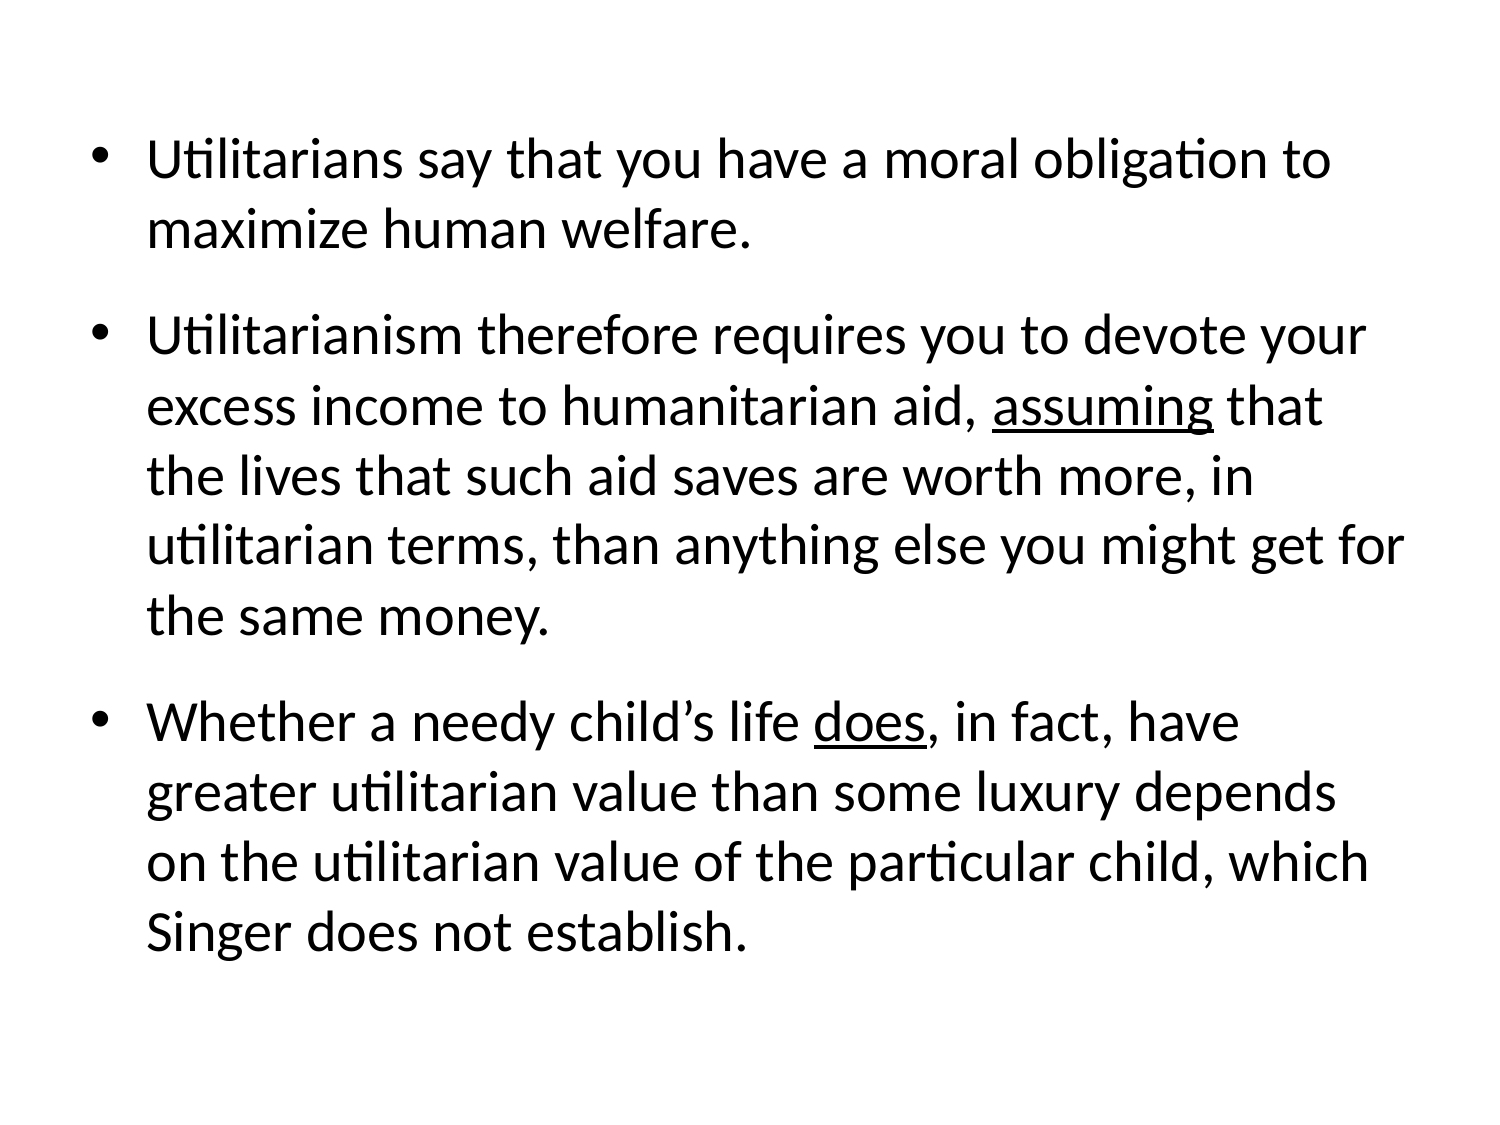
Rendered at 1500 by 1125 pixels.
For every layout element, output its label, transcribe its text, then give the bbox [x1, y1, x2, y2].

list Utilitarians say that you have a moral obligation to maximize human welfare. Utilitarianism therefore requires you to devote your excess income to humanitarian aid, assuming that the lives that such aid saves are worth more, in utilitarian terms, than anything else you might get for the same money. Whether a needy child’s life does, in fact, have greater utilitarian value than some luxury depends on the utilitarian value of the particular child, which Singer does not establish. [75, 112, 1425, 1075]
